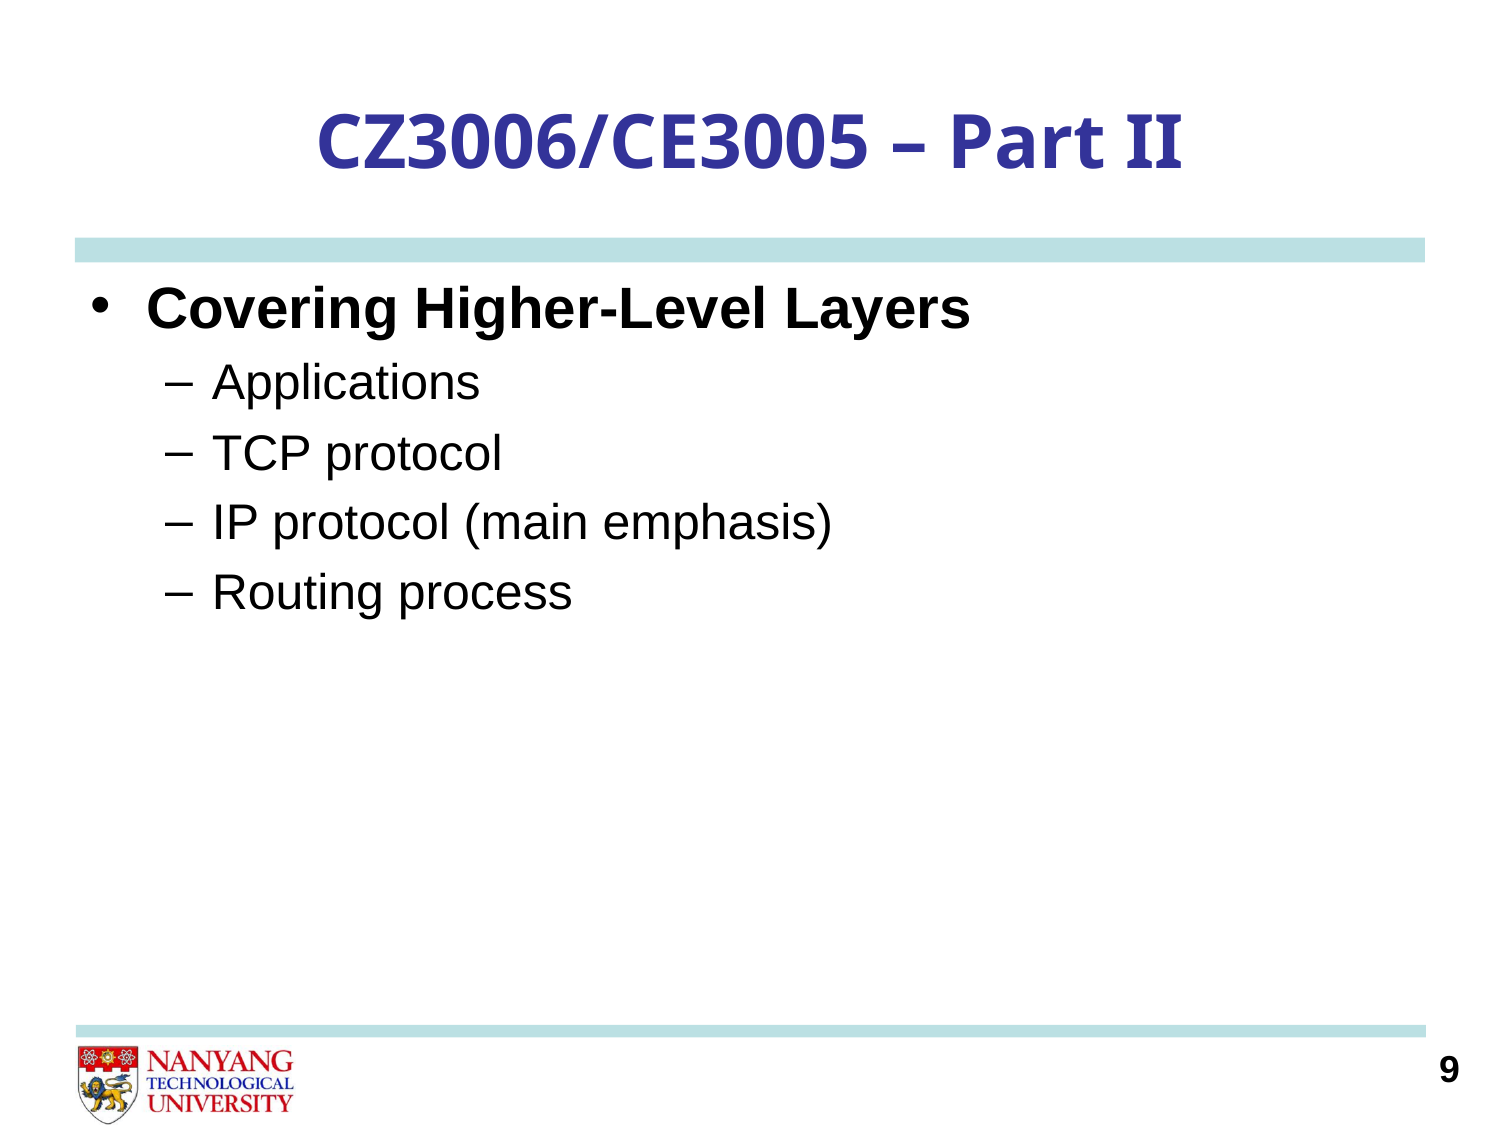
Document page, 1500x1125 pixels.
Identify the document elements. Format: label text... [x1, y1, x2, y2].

title CZ3006/CE3005 – Part II [75, 45, 1425, 233]
picture [75, 1045, 296, 1125]
list Covering Higher-Level Layers Applications TCP protocol IP protocol (main emphasis) Routing process [75, 262, 1425, 1025]
slide_number 9 [1374, 1037, 1475, 1100]
